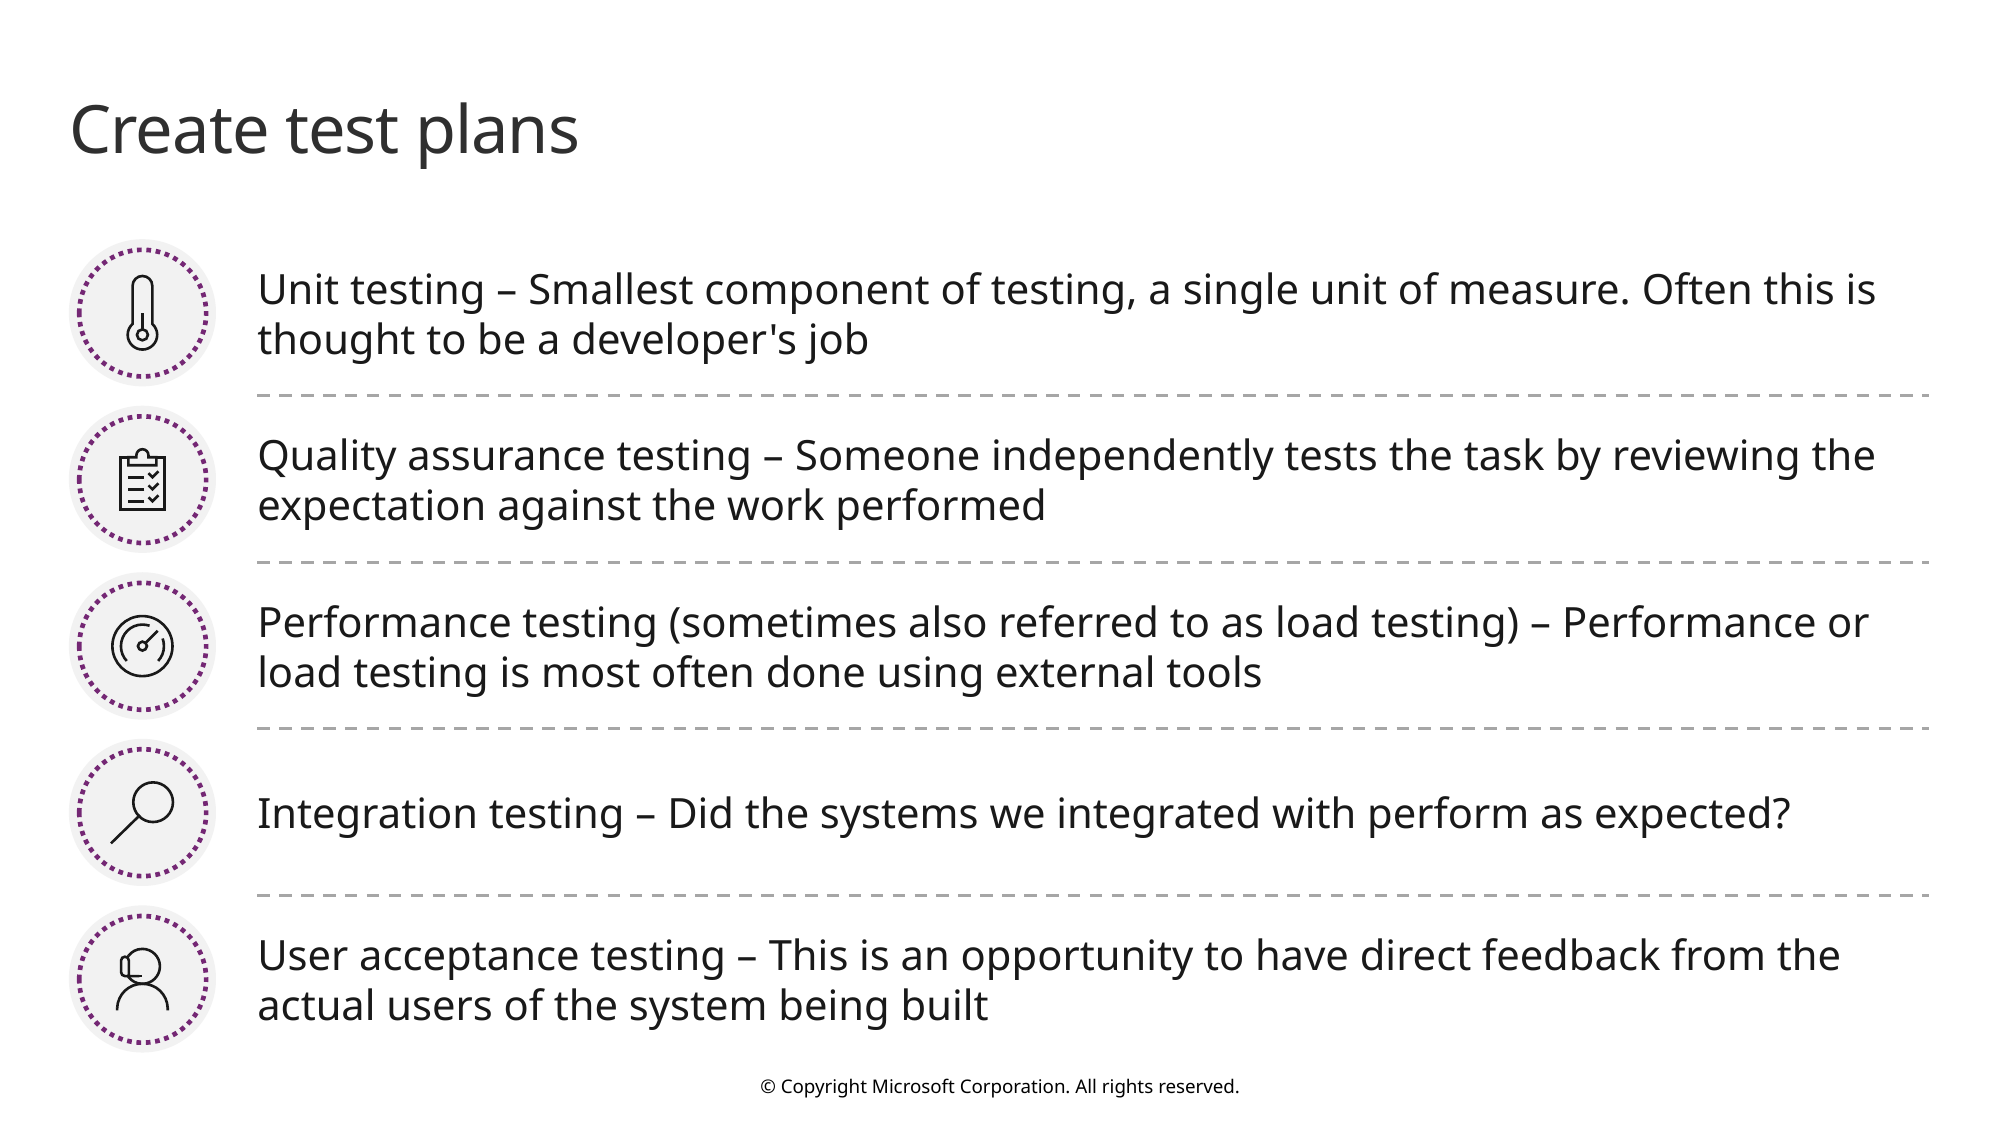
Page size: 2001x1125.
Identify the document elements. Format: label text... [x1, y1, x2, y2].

list Performance testing (sometimes also referred to as load testing) – Performance or load testing is most often done using external tools [257, 572, 1932, 720]
picture [68, 405, 217, 553]
picture [68, 738, 217, 887]
list User acceptance testing – This is an opportunity to have direct feedback from the actual users of the system being built [257, 905, 1932, 1053]
title Create test plans [68, 72, 1930, 184]
picture [68, 904, 217, 1053]
list Unit testing – Smallest component of testing, a single unit of measure. Often this is thought to be a developer's job [257, 238, 1932, 386]
picture [68, 571, 217, 720]
picture [68, 238, 217, 387]
list Integration testing – Did the systems we integrated with perform as expected? [257, 738, 1932, 886]
list Quality assurance testing – Someone independently tests the task by reviewing the expectation against the work performed [257, 405, 1932, 553]
